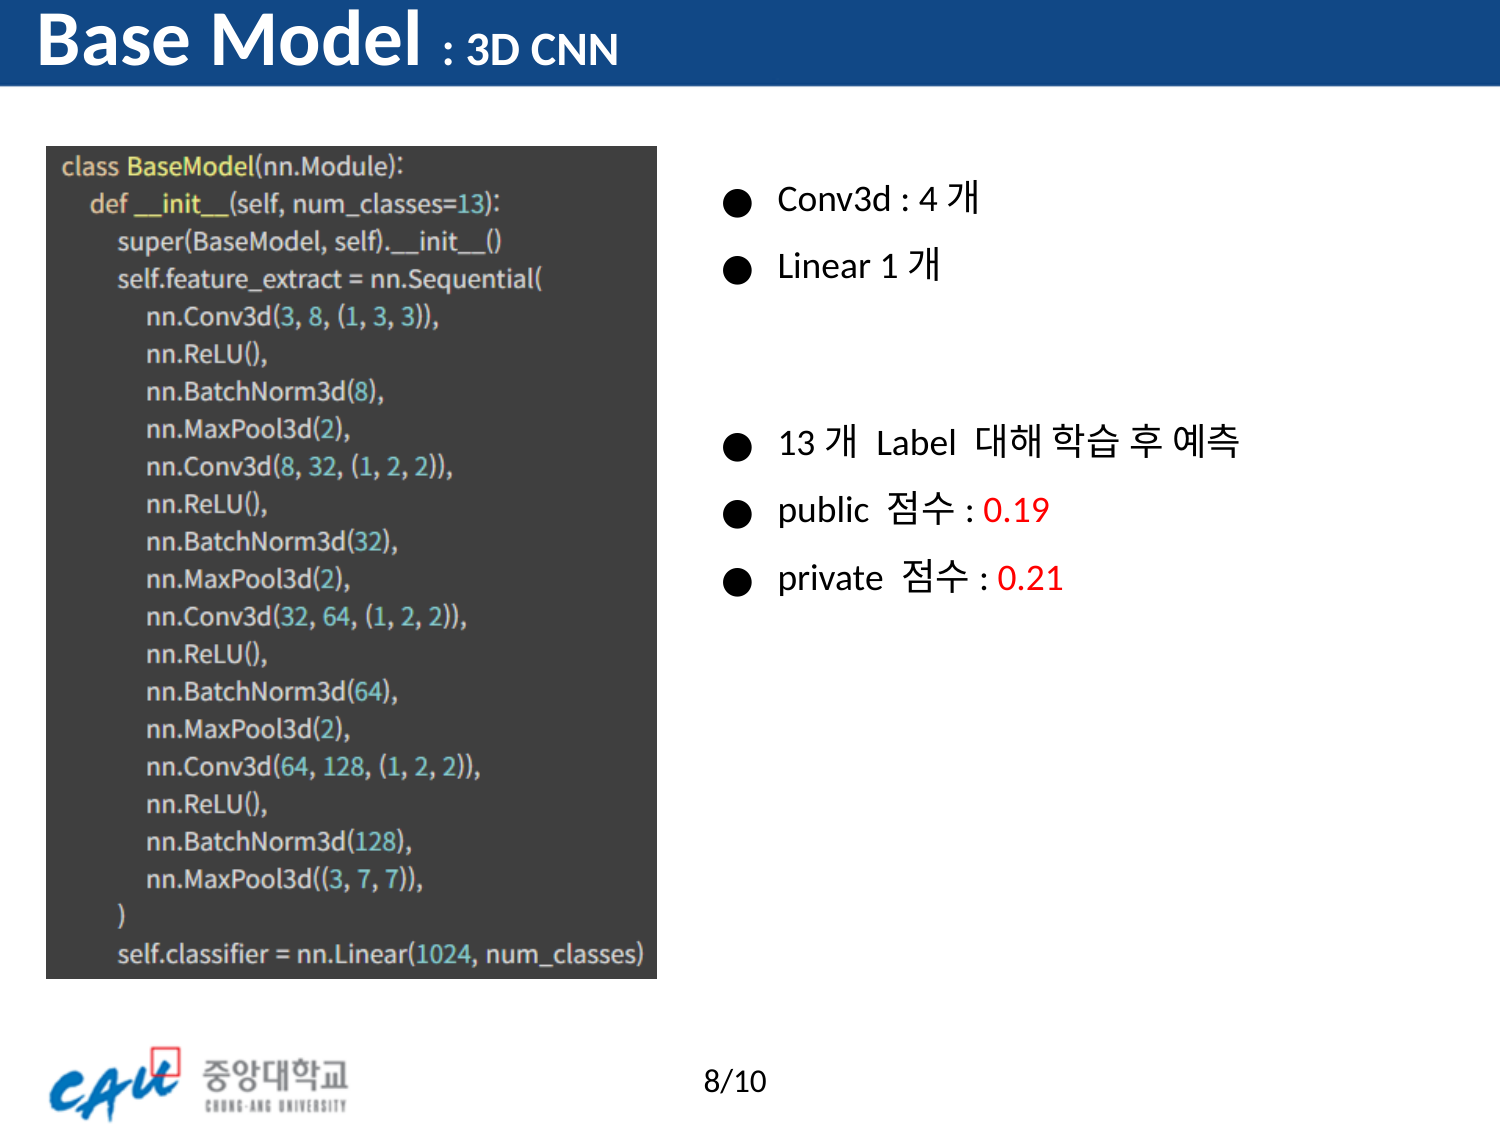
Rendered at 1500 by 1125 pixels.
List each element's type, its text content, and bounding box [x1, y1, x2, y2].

title Base Model : 3D CNN [21, 0, 1429, 80]
picture [0, 0, 1500, 1125]
list Conv3d : 4개 Linear 1개 13개 Label 대해 학습 후 예측 public 점수: 0.19 private 점수: 0.21 [687, 143, 1466, 965]
